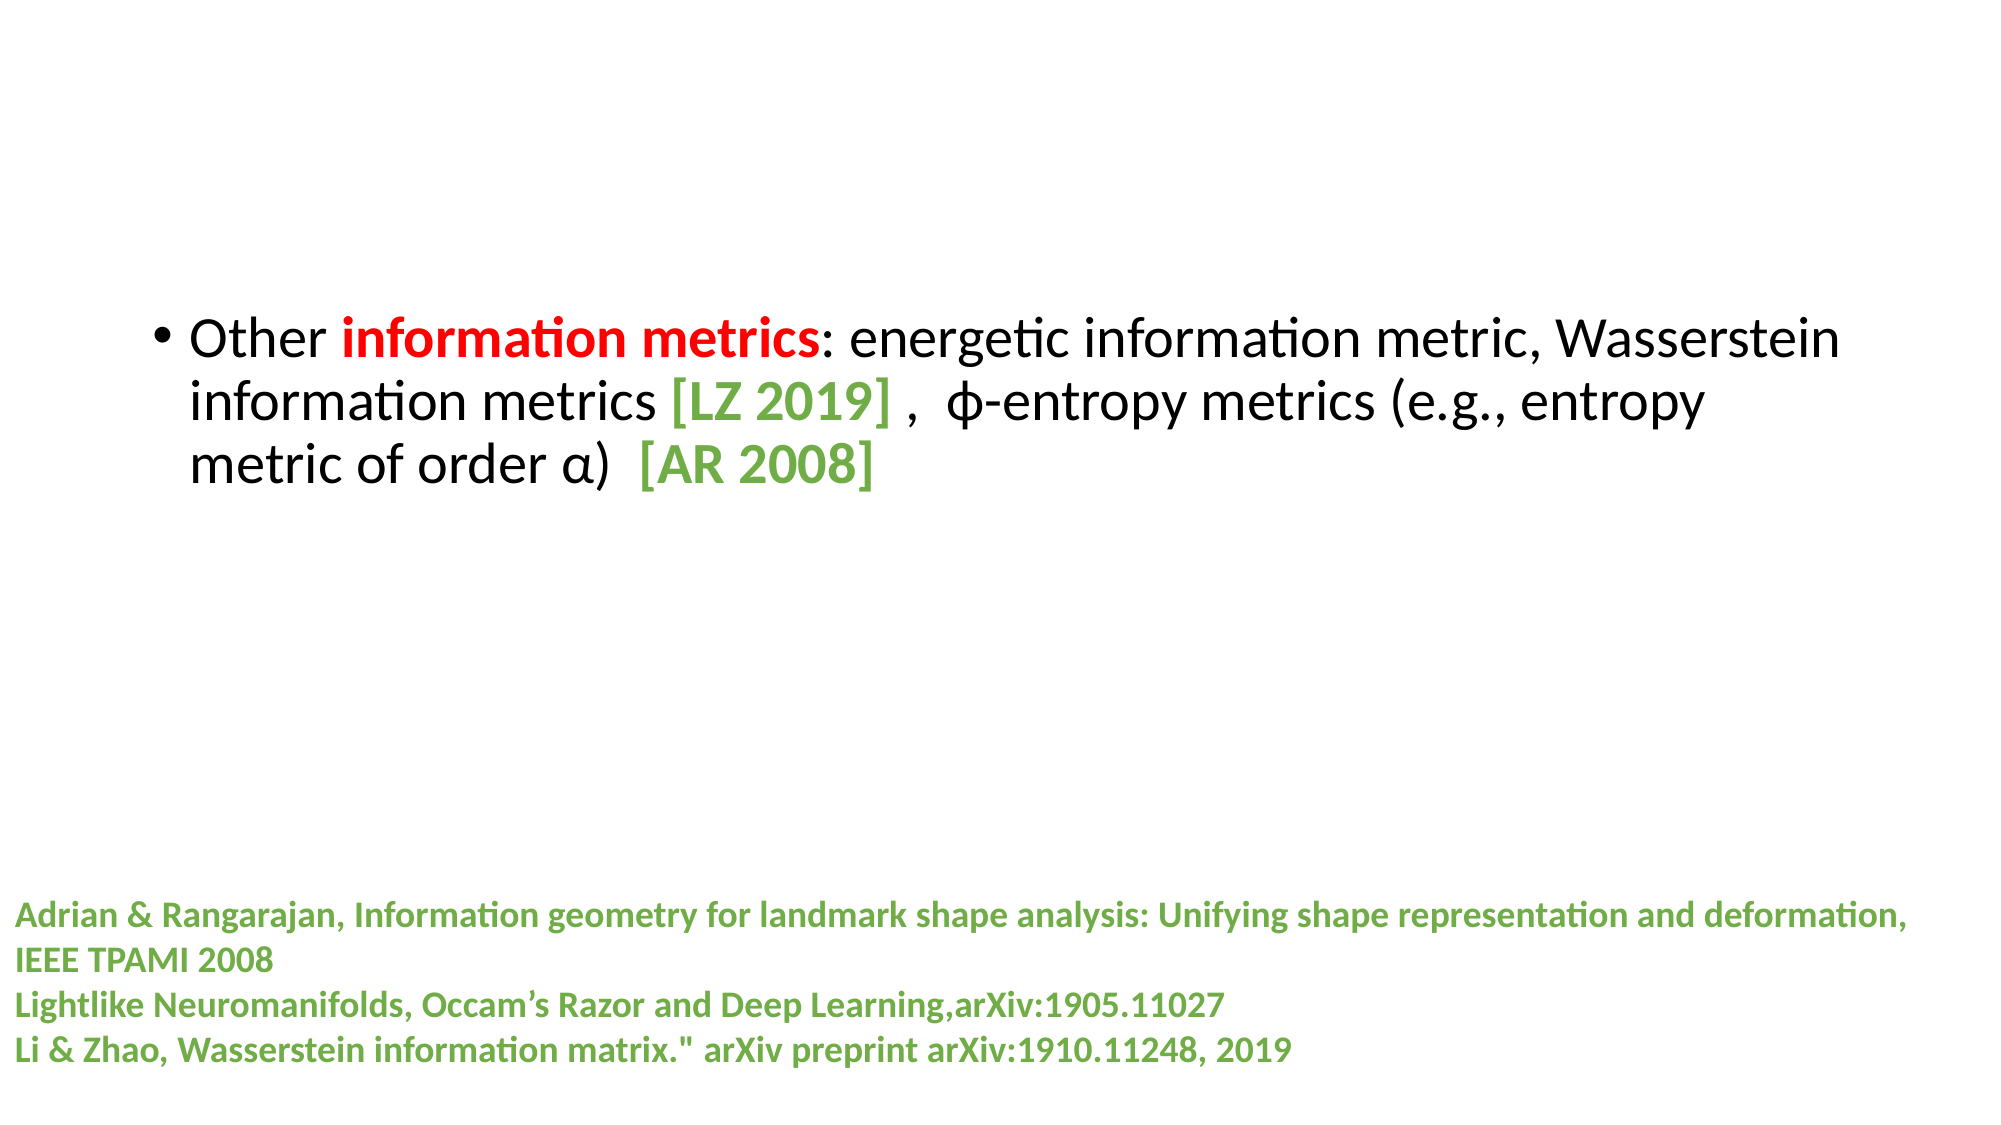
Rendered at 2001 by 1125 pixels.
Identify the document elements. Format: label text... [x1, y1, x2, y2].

text_box Adrian & Rangarajan, Information geometry for landmark shape analysis: Unifying shape representation and deformation, IEEE TPAMI 2008 Lightlike Neuromanifolds, Occam’s Razor and Deep Learning,arXiv:1905.11027 Li & Zhao, Wasserstein information matrix." arXiv preprint arXiv:1910.11248, 2019 [0, 882, 1972, 1078]
list Other information metrics: energetic information metric, Wasserstein information metrics [LZ 2019] , ϕ-entropy metrics (e.g., entropy metric of order α) [AR 2008] [137, 299, 1863, 882]
